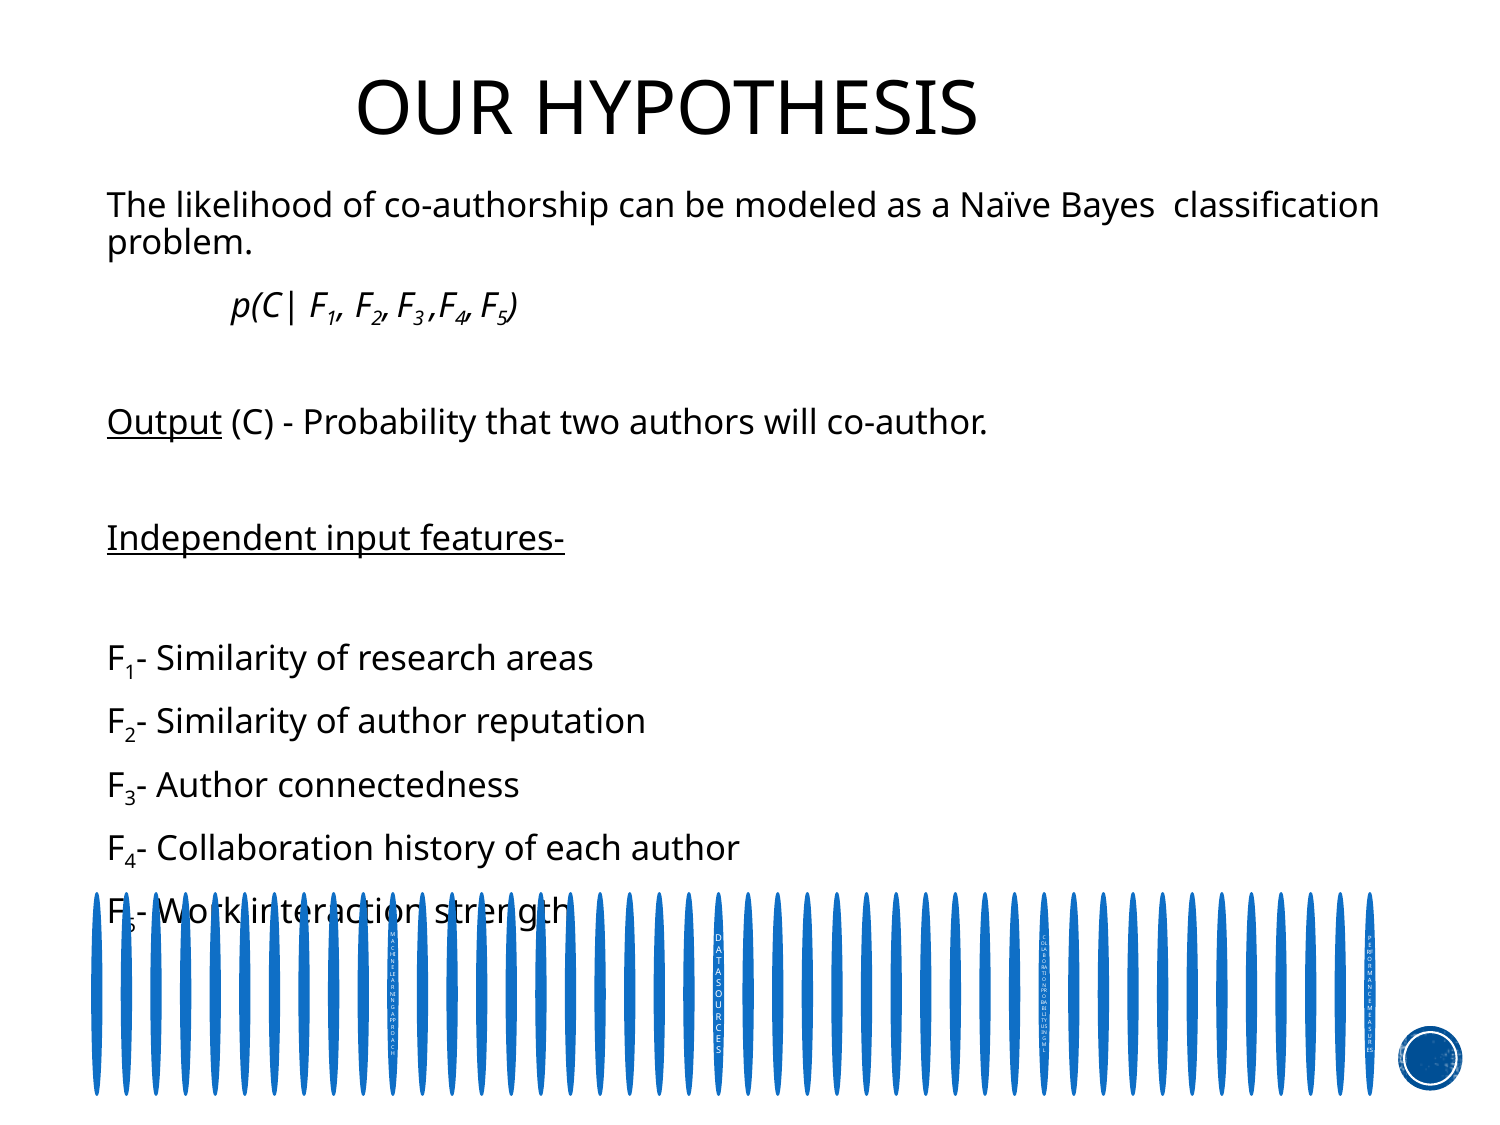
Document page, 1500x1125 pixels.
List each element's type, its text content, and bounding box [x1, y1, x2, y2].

slide_number [1391, 1028, 1471, 1089]
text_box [96, 894, 1376, 1093]
title OUR HYPOTHESIS [91, 12, 1367, 180]
list The likelihood of co-authorship can be modeled as a Naïve Bayes classification problem. p(C| F1, F2, F3 ,F4, F5) Output (C) - Probability that two authors will co-author. Independent input features- F1- Similarity of research areas F2- Similarity of author reputation F3- Author connectedness F4- Collaboration history of each author F5- Work interaction strength [91, 180, 1442, 945]
